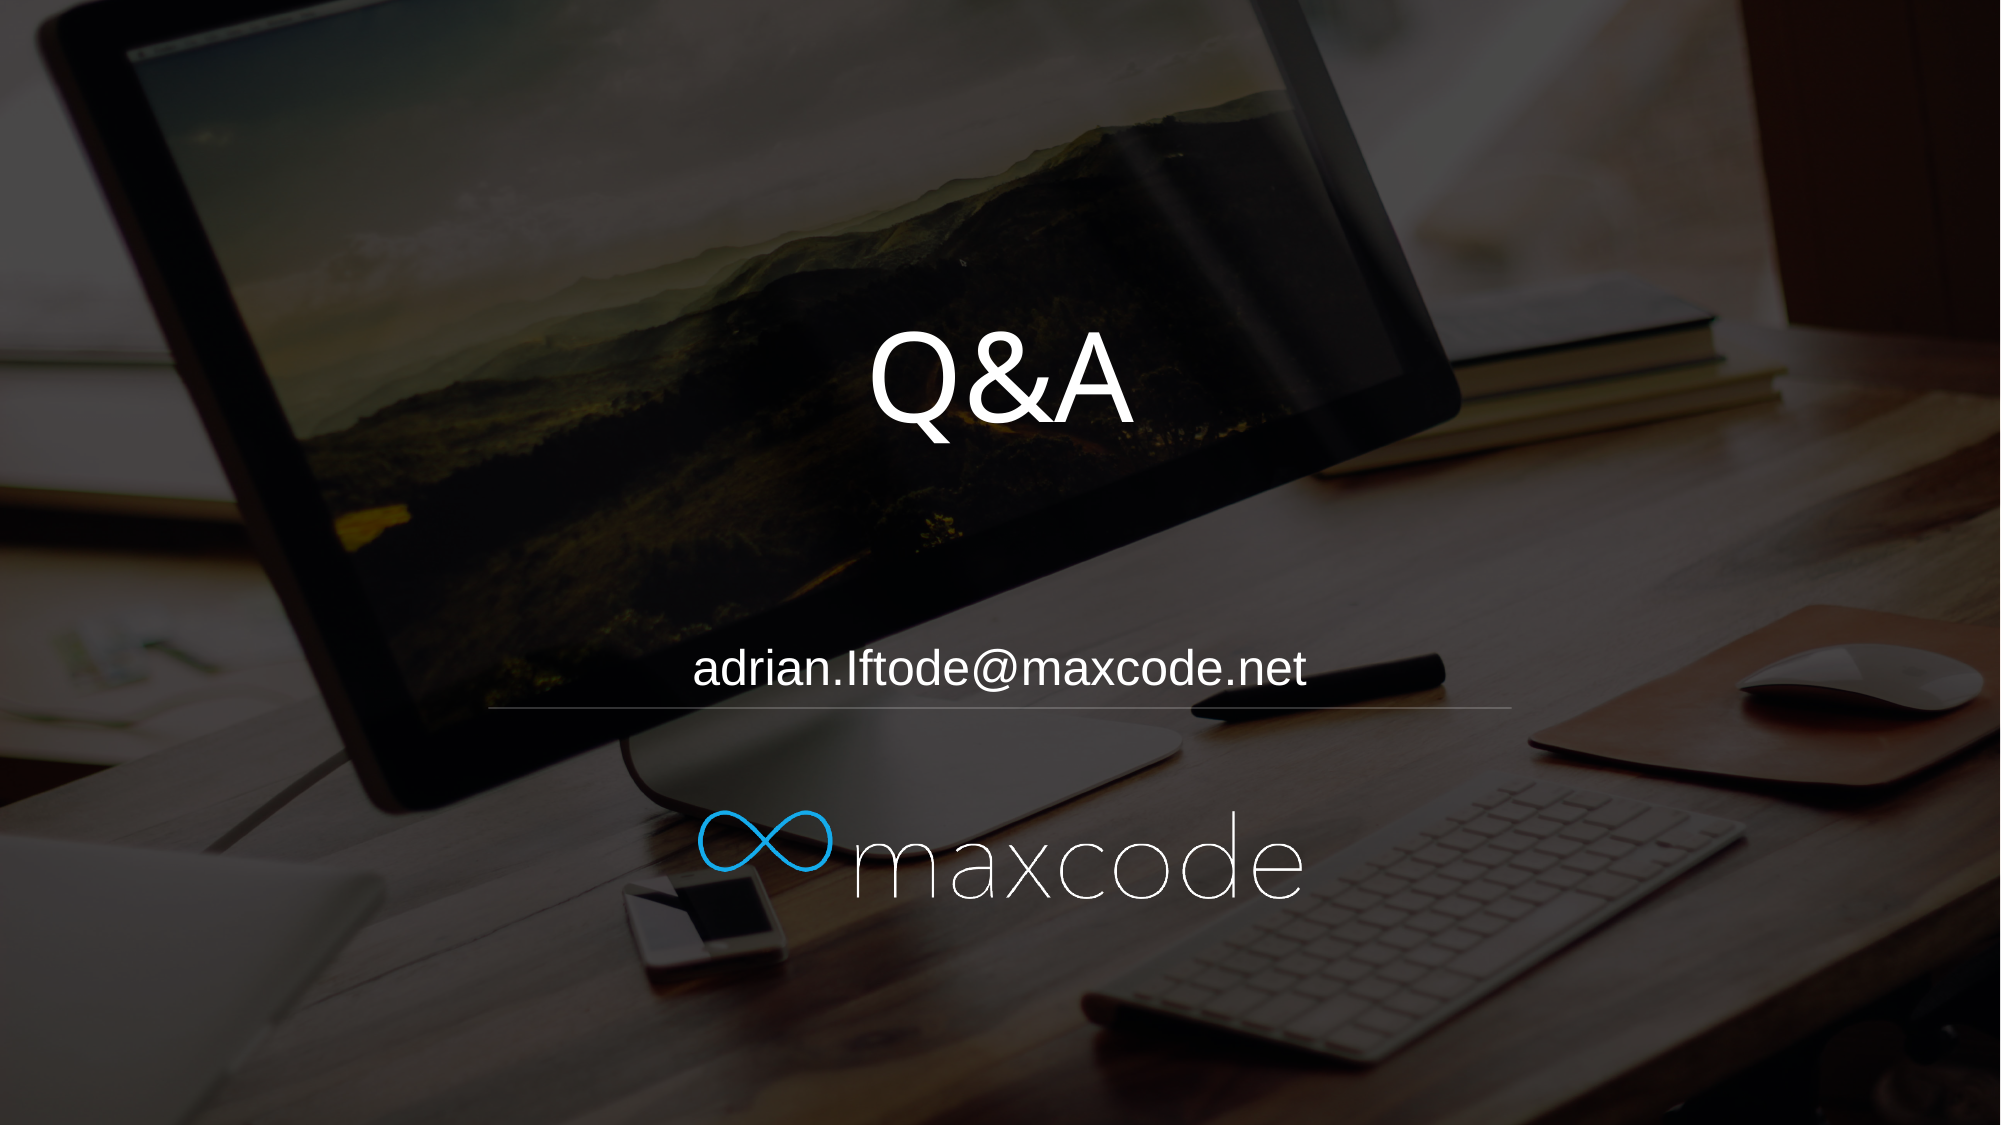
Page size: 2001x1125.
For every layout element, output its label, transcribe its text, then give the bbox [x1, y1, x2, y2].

title Q&A [249, 143, 1750, 457]
picture [0, 0, 2001, 1125]
subtitle adrian.Iftode@maxcode.net [249, 634, 1750, 705]
